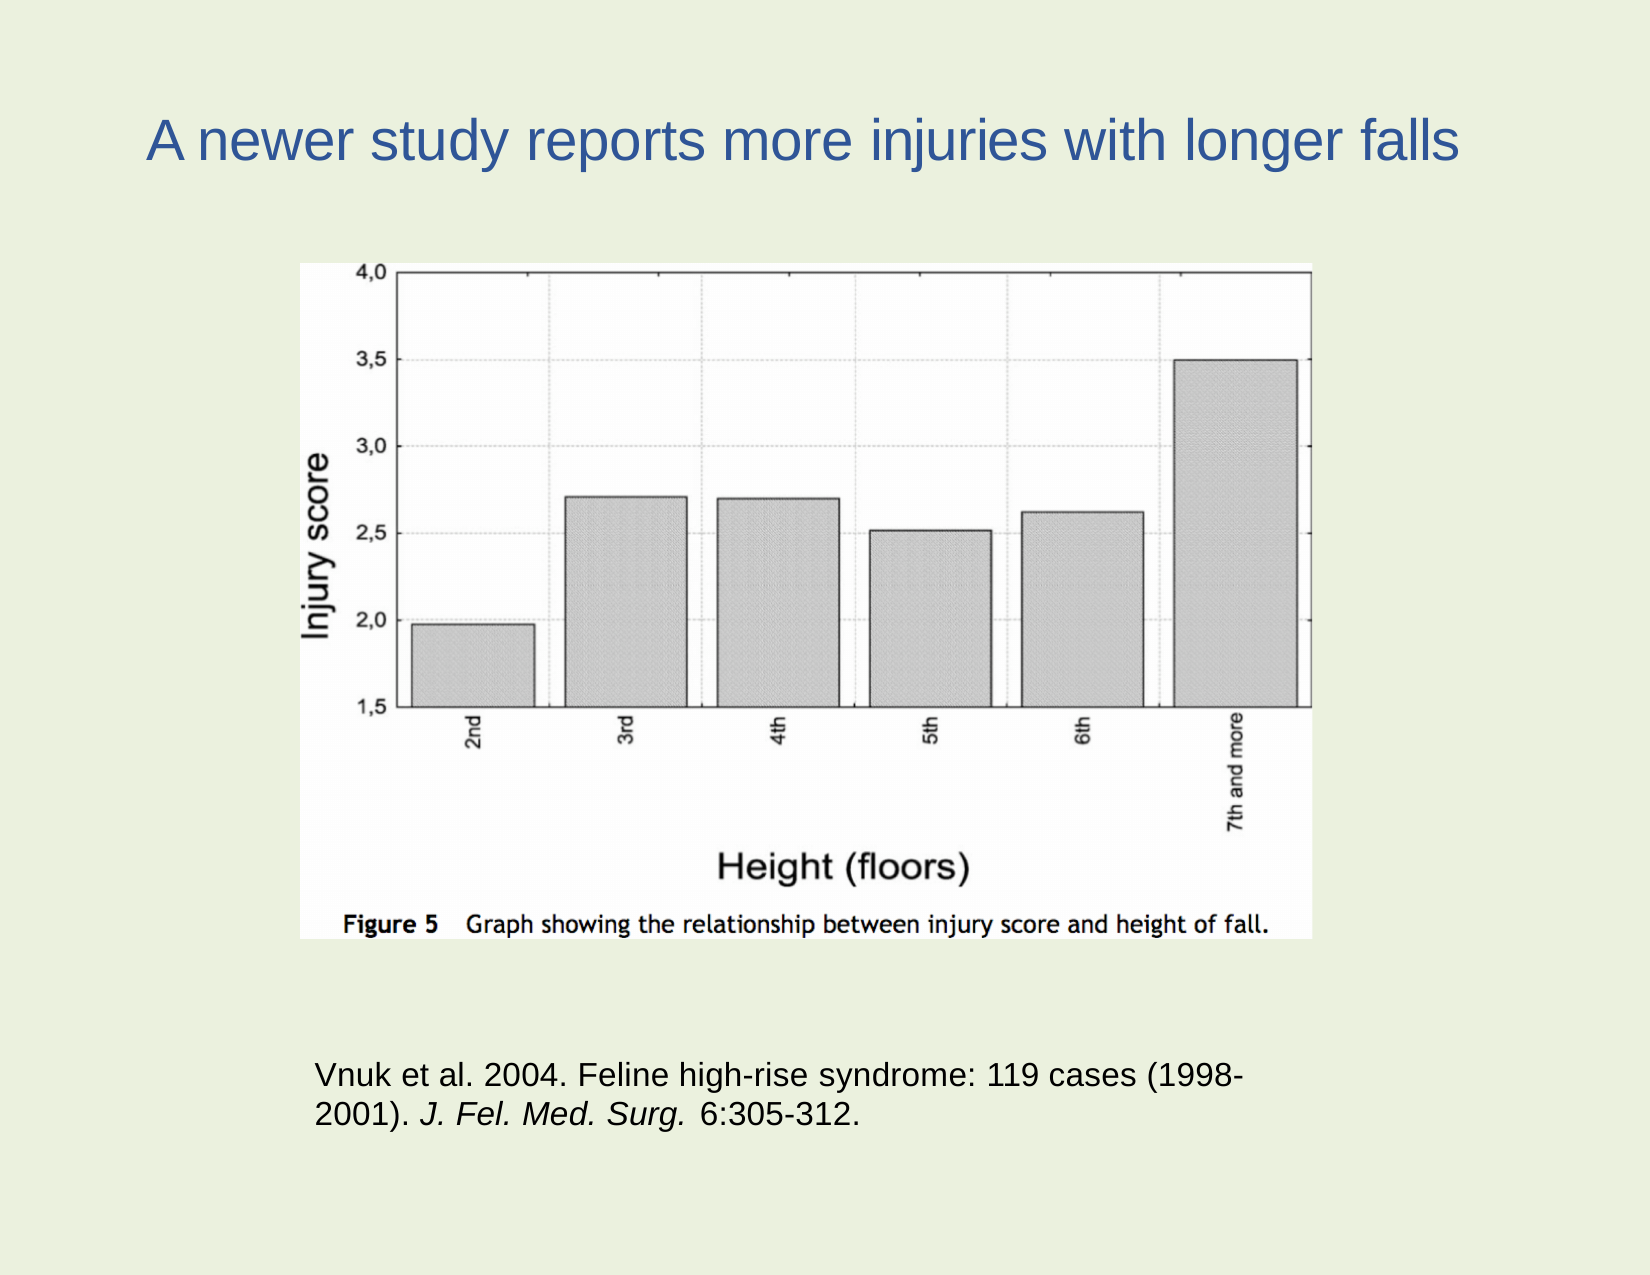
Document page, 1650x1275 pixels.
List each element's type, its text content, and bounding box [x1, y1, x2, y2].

text_box Vnuk et al. 2004. Feline high-rise syndrome: 119 cases (1998-2001). J. Fel. Med. Surg. 6:305-312. [312, 1049, 1300, 1133]
text_box [300, 263, 1313, 939]
title A newer study reports more injuries with longer falls [62, 125, 1508, 346]
